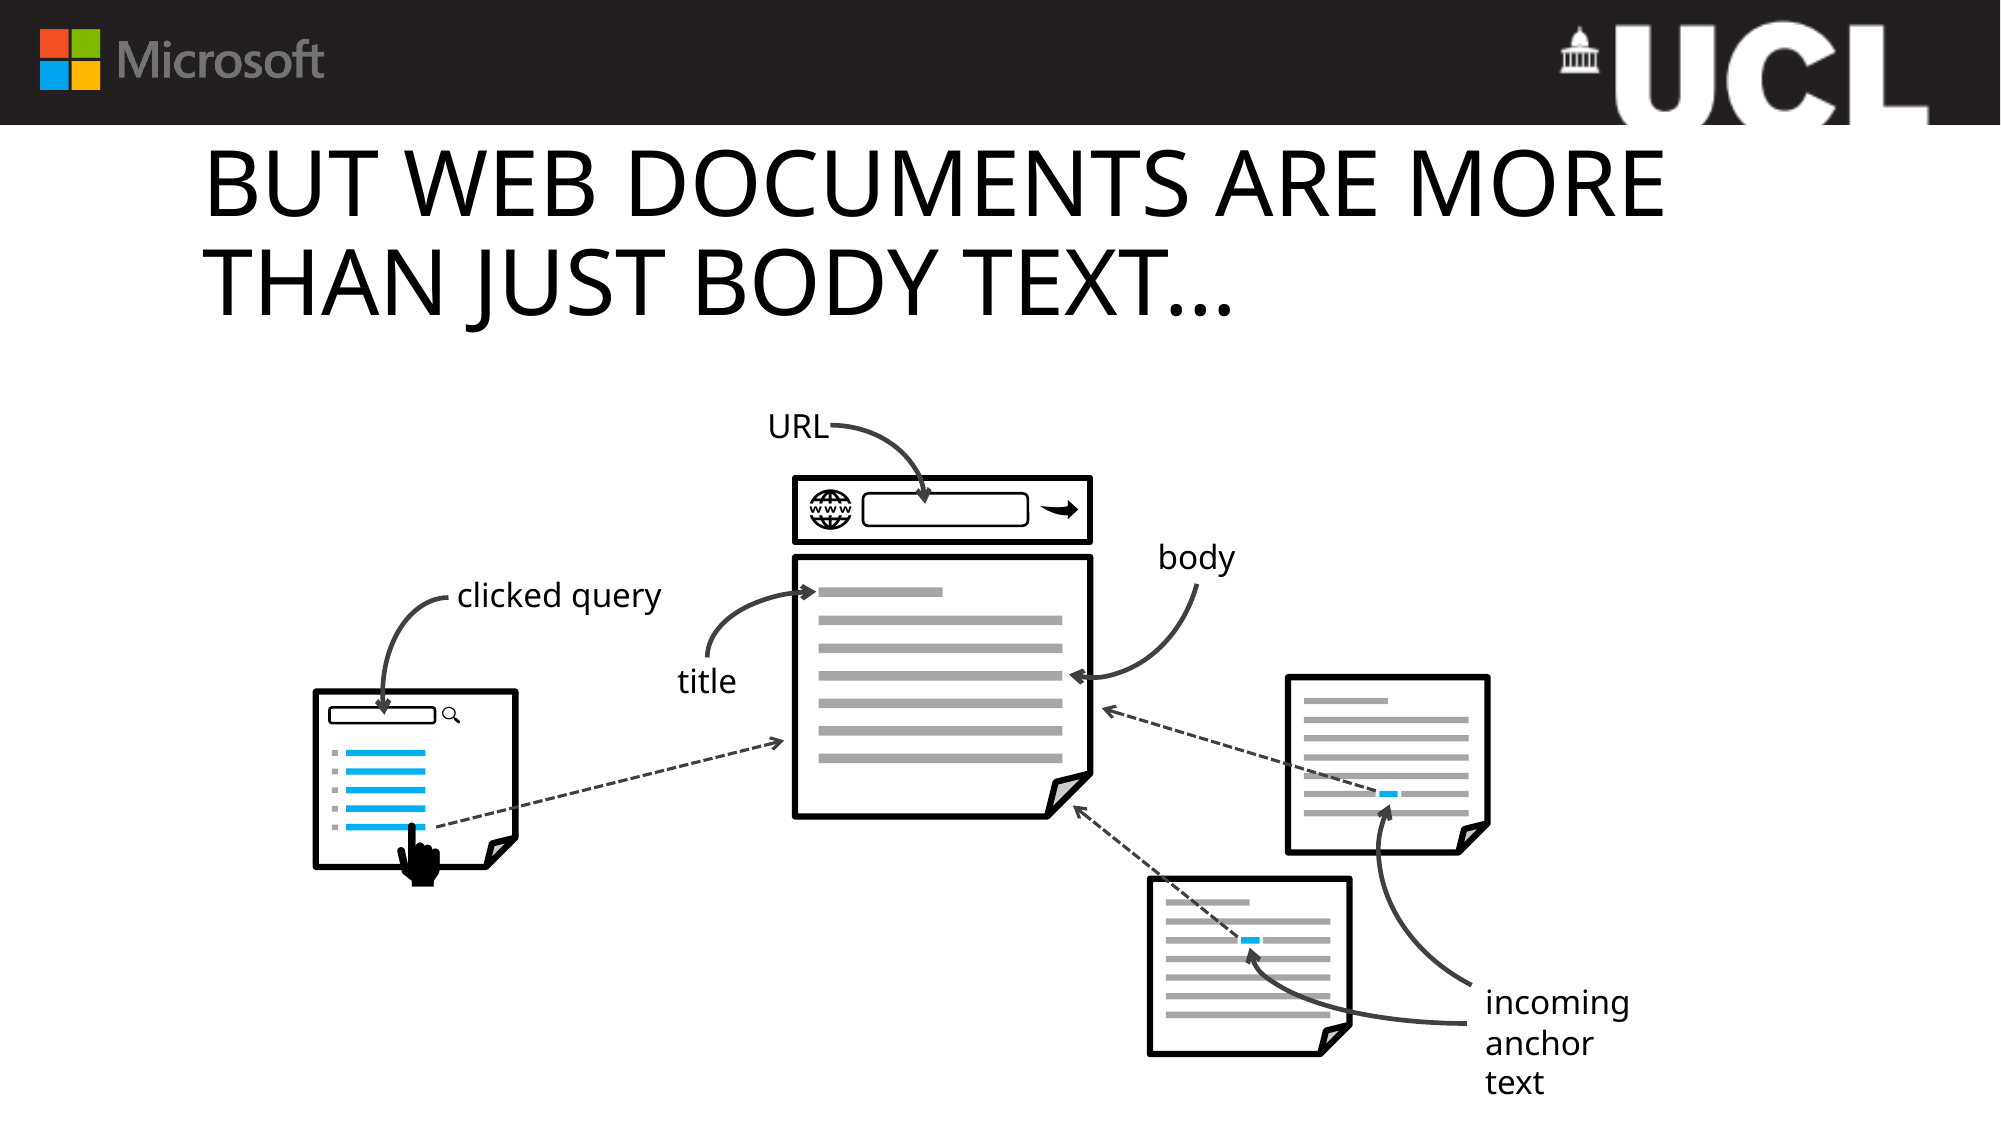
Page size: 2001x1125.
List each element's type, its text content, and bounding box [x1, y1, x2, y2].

picture [0, 0, 363, 126]
title But Web documents are more than just body text… [187, 115, 1813, 358]
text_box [315, 397, 1685, 1071]
